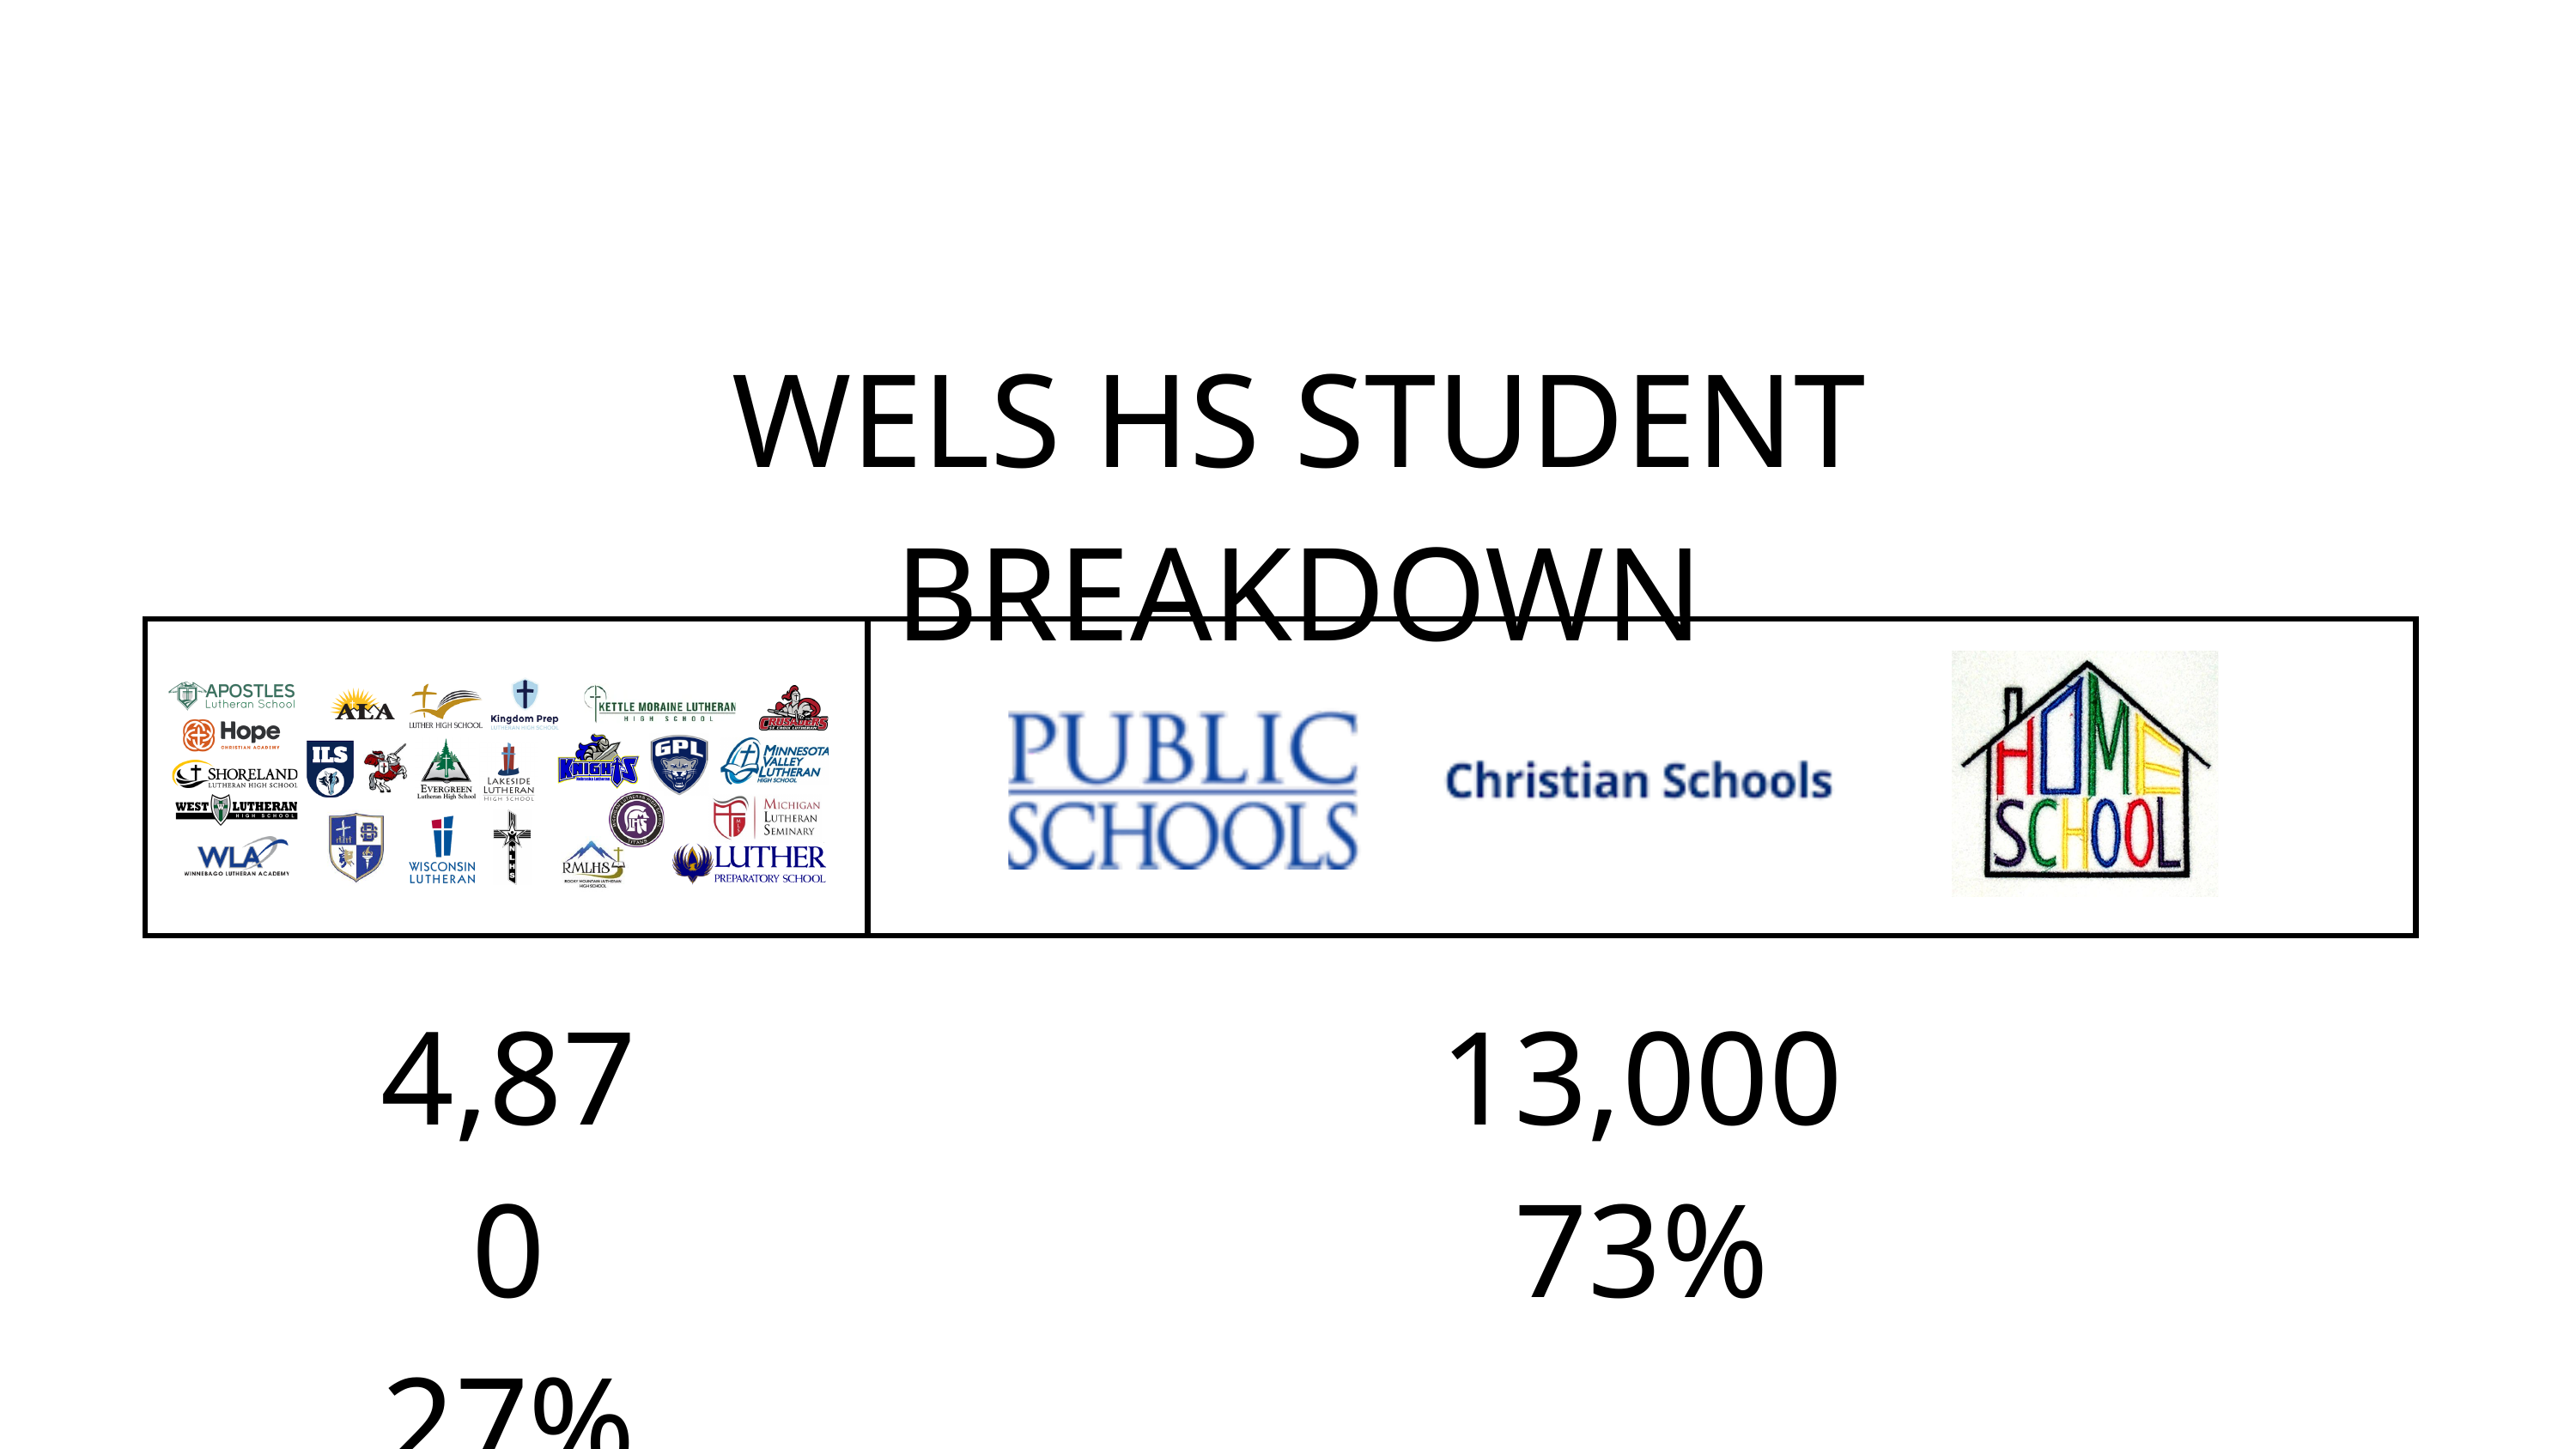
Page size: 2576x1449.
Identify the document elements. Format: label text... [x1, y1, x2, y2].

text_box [866, 597, 2416, 937]
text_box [144, 603, 863, 937]
text_box 4,870 27% [349, 977, 669, 1449]
text_box WELS HS STUDENT BREAKDOWN [390, 320, 2208, 603]
text_box 13,000 73% [1349, 977, 1935, 1324]
